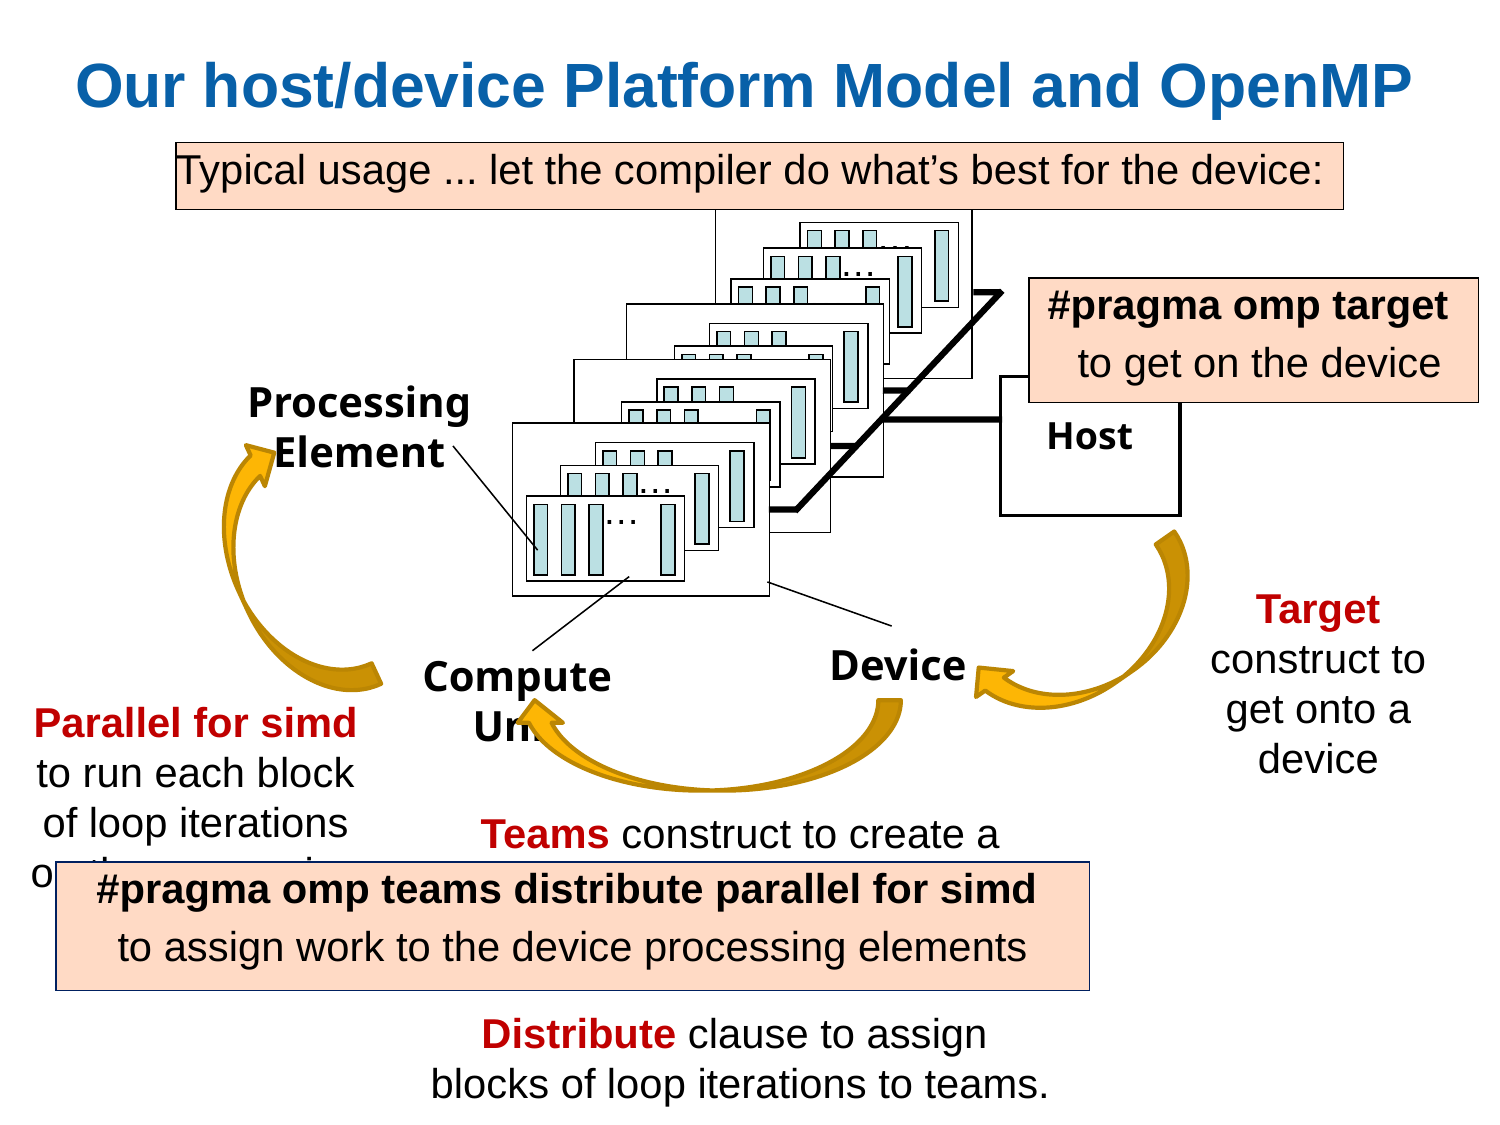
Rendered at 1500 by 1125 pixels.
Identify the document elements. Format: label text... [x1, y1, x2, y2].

text_box Typical usage ... let the compiler do what’s best for the device: [176, 142, 1344, 210]
text_box Parallel for simd to run each block of loop iterations on the processing elements [10, 688, 382, 954]
title Our host/device Platform Model and OpenMP [74, 44, 1471, 185]
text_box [229, 205, 1181, 708]
text_box Target construct to get onto a device [1166, 574, 1471, 790]
text_box [1185, 547, 1190, 606]
text_box #pragma omp teams distribute parallel for simd to assign work to the device processing elements [55, 861, 1090, 991]
text_box #pragma omp target to get on the device [1185, 277, 1479, 403]
text_box Teams construct to create a league of teams with one team of threads on each compute unit. Distribute clause to assign blocks of loop iterations to teams. [398, 991, 1082, 1115]
text_box [515, 715, 901, 793]
text_box Teams construct to create a league of teams with one team of threads on each compute unit. Distribute clause to assign blocks of loop iterations to teams. [398, 799, 1082, 861]
